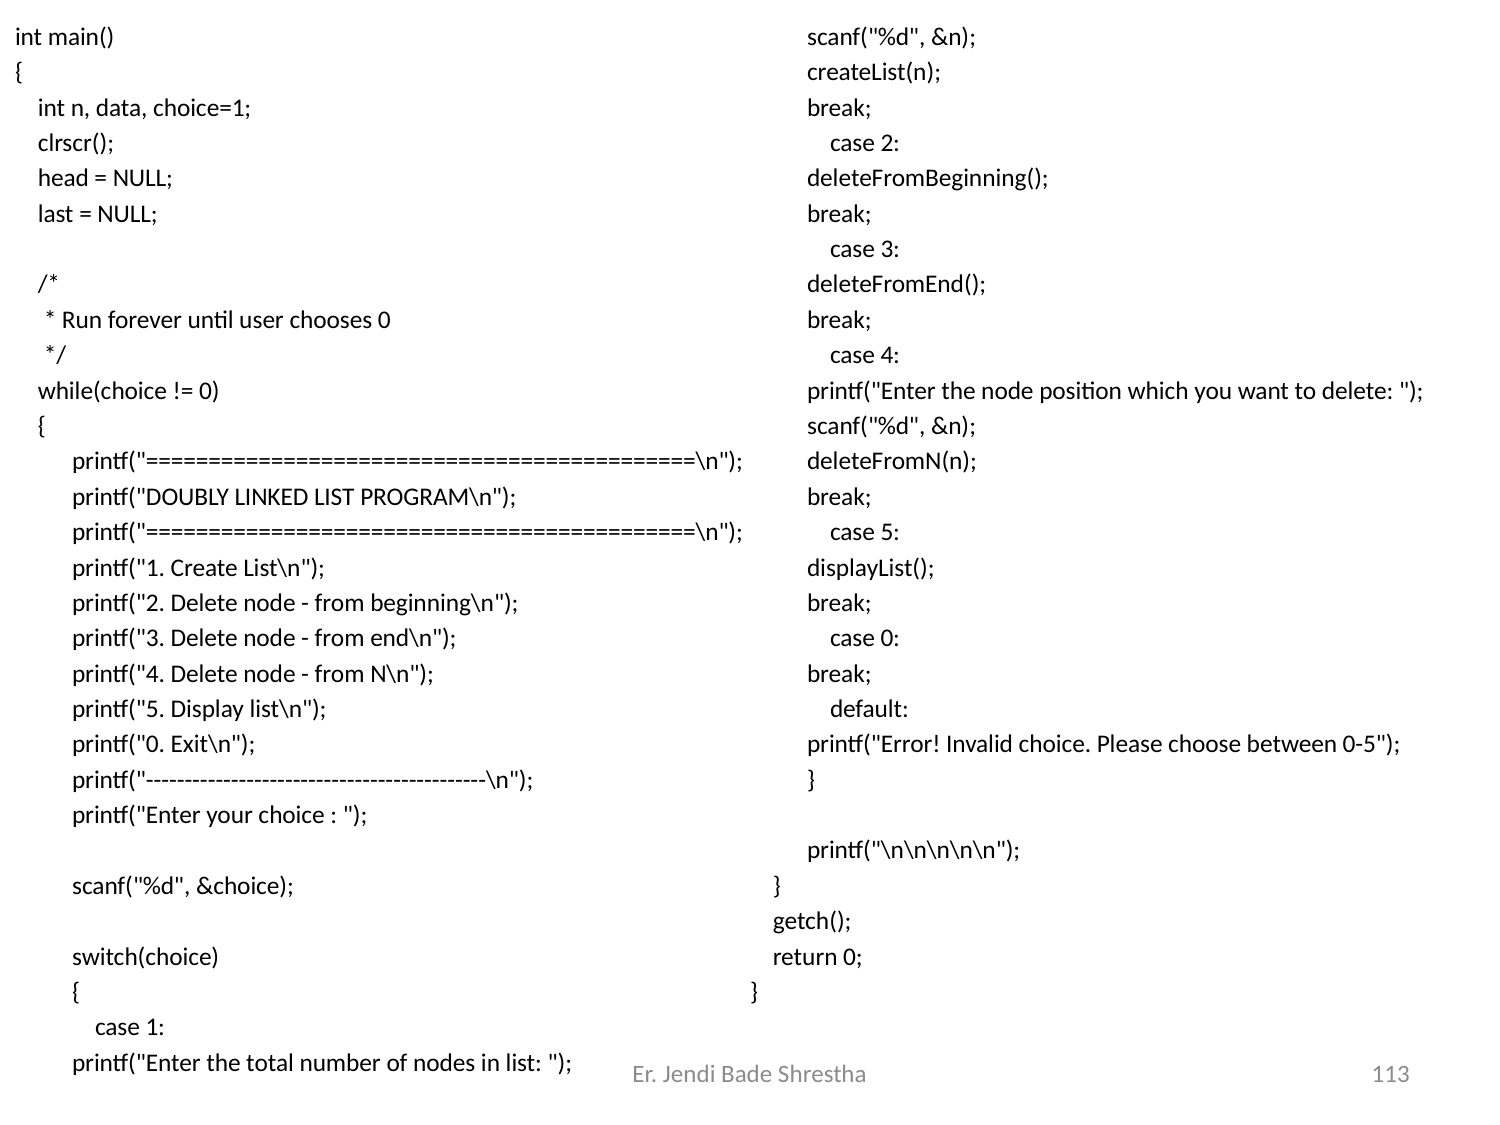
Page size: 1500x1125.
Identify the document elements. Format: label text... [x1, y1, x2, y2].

footer Er. Jendi Bade Shrestha [512, 1042, 988, 1103]
slide_number 113 [1074, 1042, 1425, 1103]
list int main() { int n, data, choice=1; clrscr(); head = NULL; last = NULL; /* * Run forever until user chooses 0 */ while(choice != 0) { printf("============================================\n"); printf("DOUBLY LINKED LIST PROGRAM\n"); printf("============================================\n"); printf("1. Create List\n"); printf("2. Delete node - from beginning\n"); printf("3. Delete node - from end\n"); printf("4. Delete node - from N\n"); printf("5. Display list\n"); printf("0. Exit\n"); printf("--------------------------------------------\n"); printf("Enter your choice : "); scanf("%d", &choice); switch(choice) { case 1: printf("Enter the total number of nodes in list: "); scanf("%d", &n); createList(n); break; case 2: deleteFromBeginning(); break; case 3: deleteFromEnd(); break; case 4: printf("Enter the node position which you want to delete: "); scanf("%d", &n); deleteFromN(n); break; case 5: displayList(); break; case 0: break; default: printf("Error! Invalid choice. Please choose between 0-5"); } printf("\n\n\n\n\n"); } getch(); return 0; } [0, 12, 1500, 1100]
